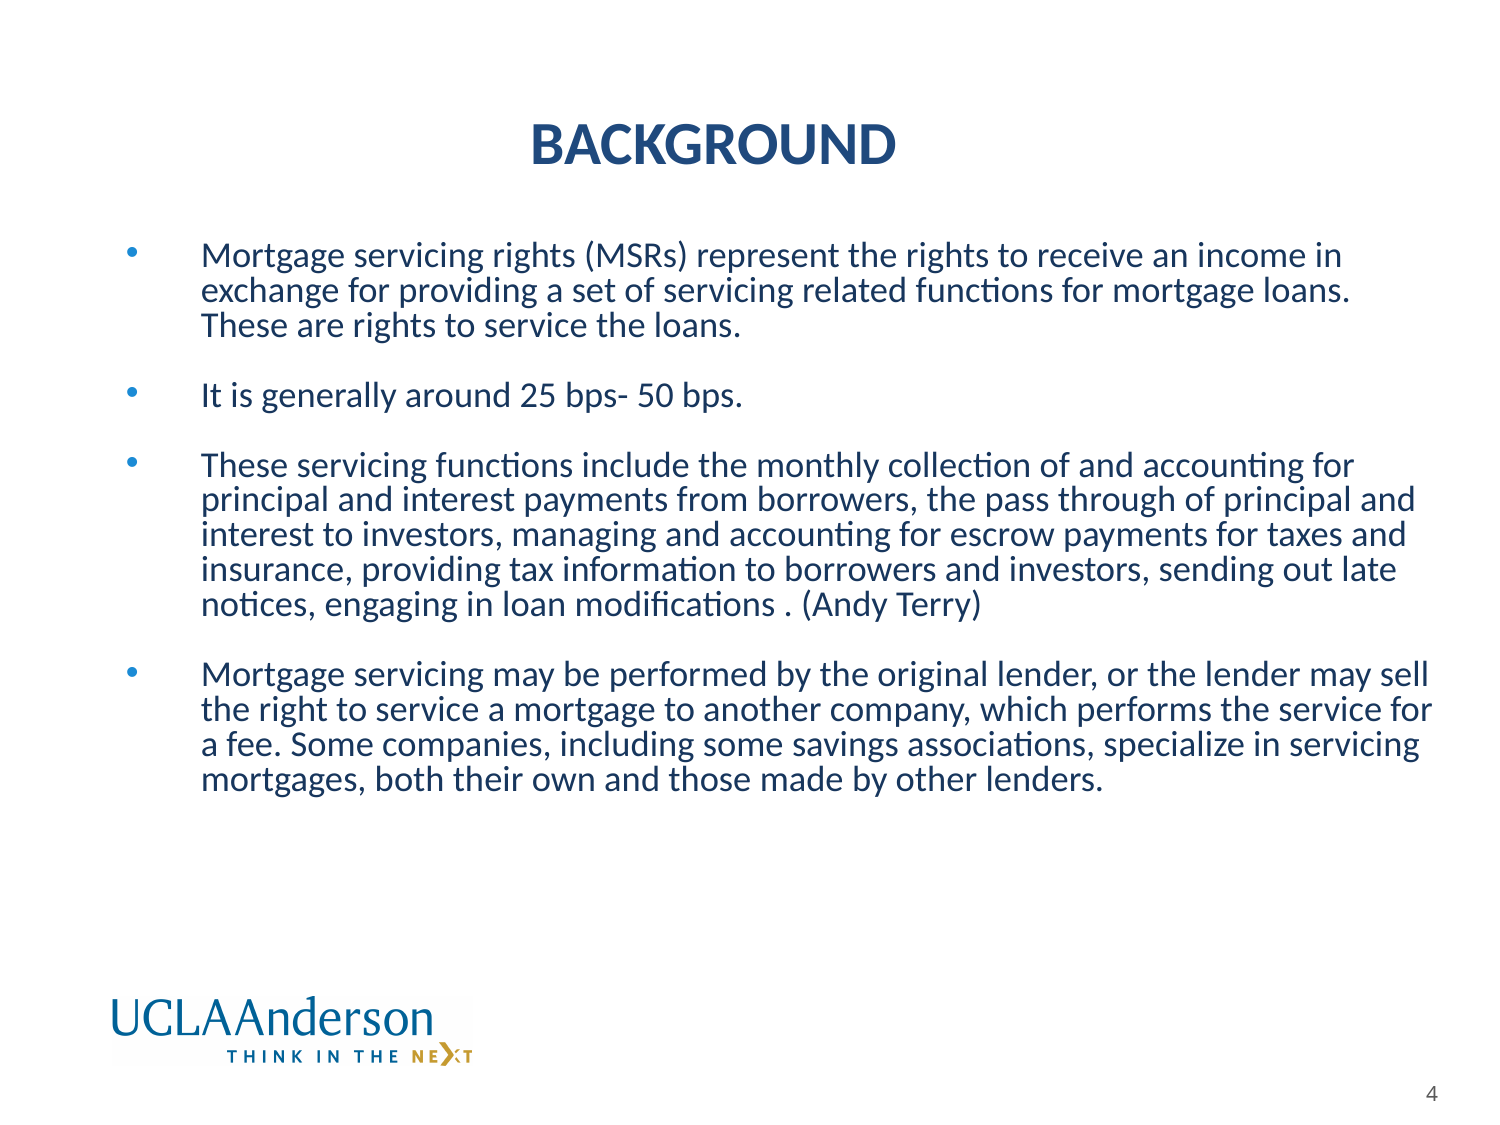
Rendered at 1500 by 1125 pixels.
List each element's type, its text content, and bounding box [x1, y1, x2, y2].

slide_number 4 [1102, 1064, 1453, 1125]
title BACKGROUND [39, 94, 1390, 282]
picture [112, 996, 473, 1066]
list Mortgage servicing rights (MSRs) represent the rights to receive an income in exchange for providing a set of servicing related functions for mortgage loans. These are rights to service the loans. It is generally around 25 bps- 50 bps. These servicing functions include the monthly collection of and accounting for principal and interest payments from borrowers, the pass through of principal and interest to investors, managing and accounting for escrow payments for taxes and insurance, providing tax information to borrowers and investors, sending out late notices, engaging in loan modifications . (Andy Terry) Mortgage servicing may be performed by the original lender, or the lender may sell the right to service a mortgage to another company, which performs the service for a fee. Some companies, including some savings associations, specialize in servicing mortgages, both their own and those made by other lenders. [110, 191, 1461, 934]
